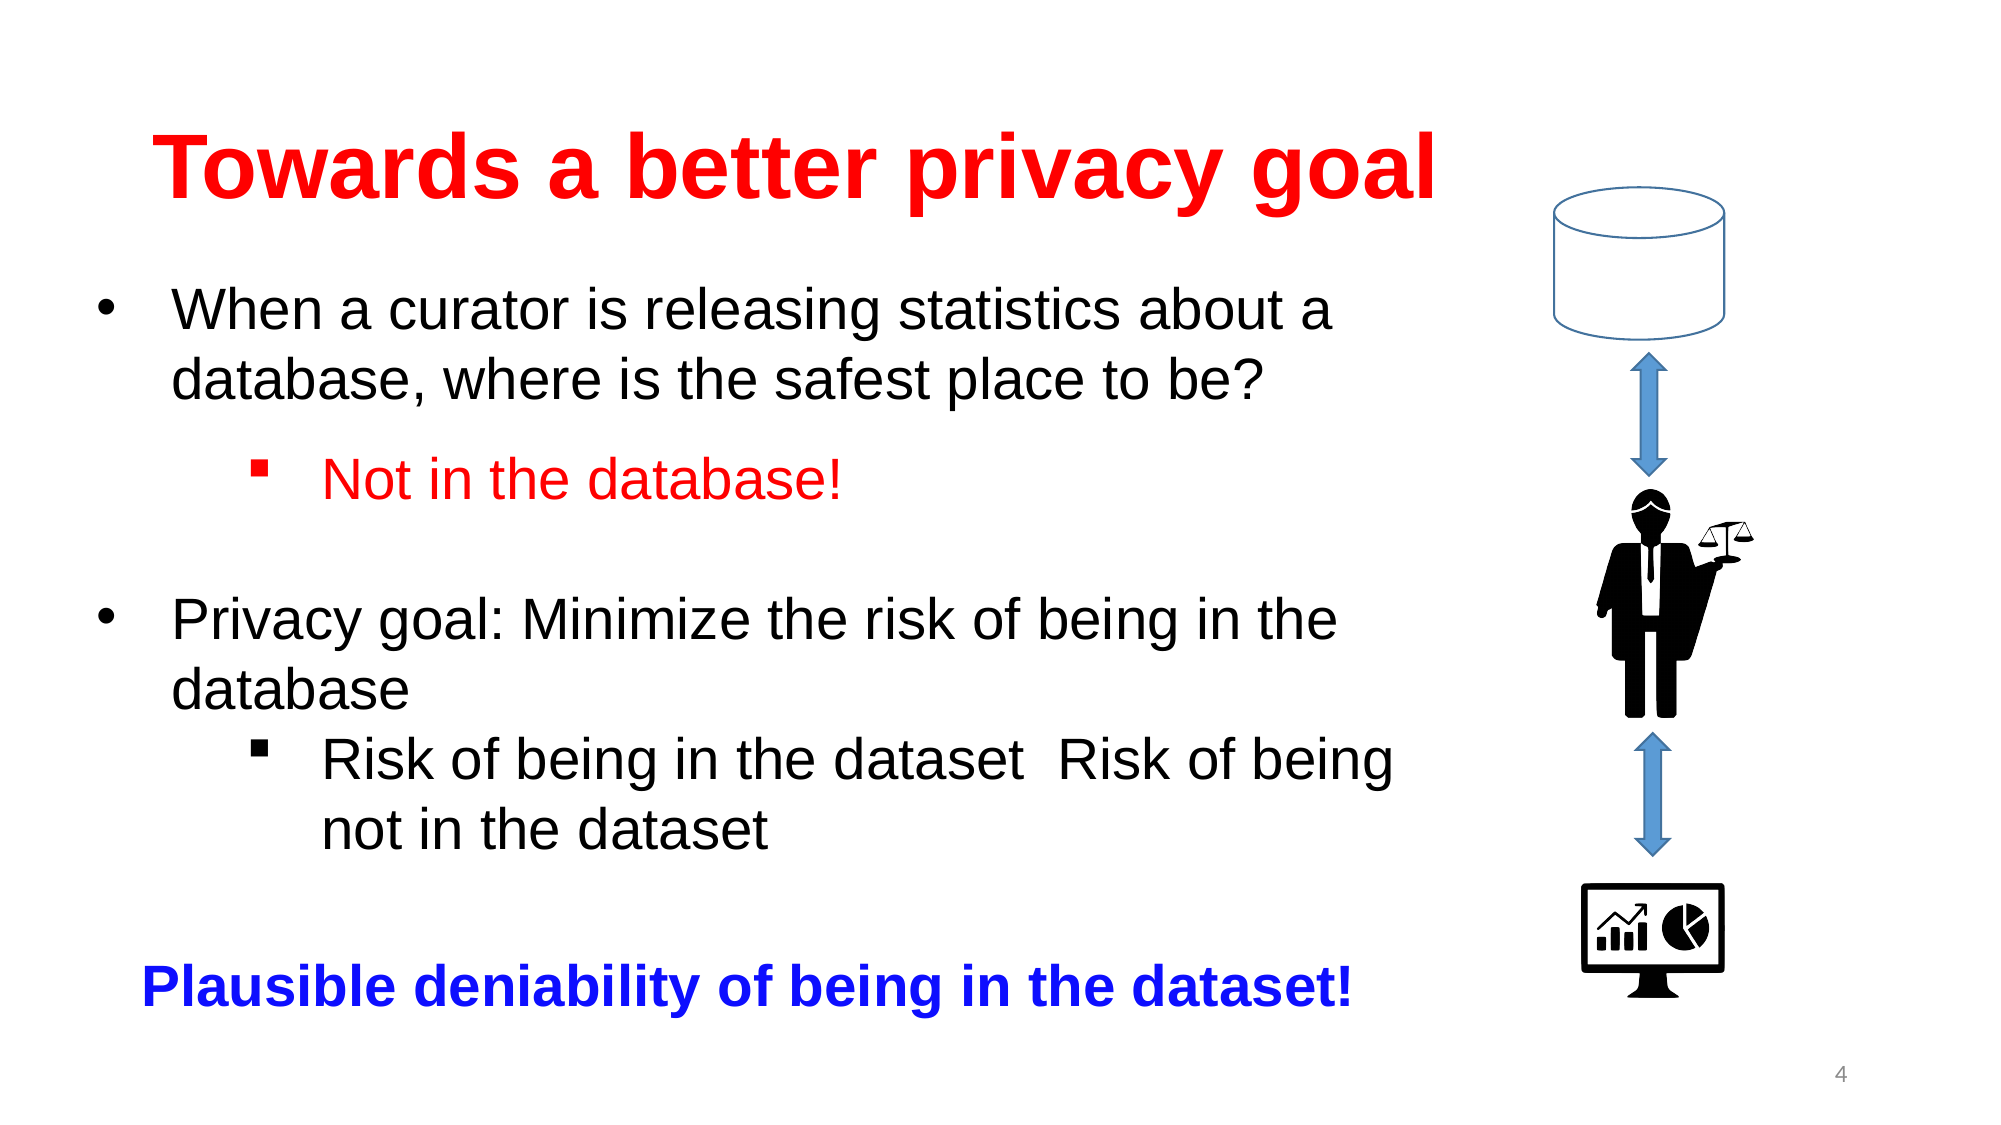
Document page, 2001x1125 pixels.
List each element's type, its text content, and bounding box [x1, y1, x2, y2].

text_box [1629, 351, 1669, 478]
text_box [1633, 731, 1672, 858]
text_box [1553, 186, 1726, 341]
picture [1596, 489, 1754, 718]
title Towards a better privacy goal [137, 59, 1863, 278]
slide_number 4 [1412, 1042, 1863, 1103]
text_box Plausible deniability of being in the dataset! [126, 940, 1413, 1025]
picture [1581, 883, 1725, 998]
